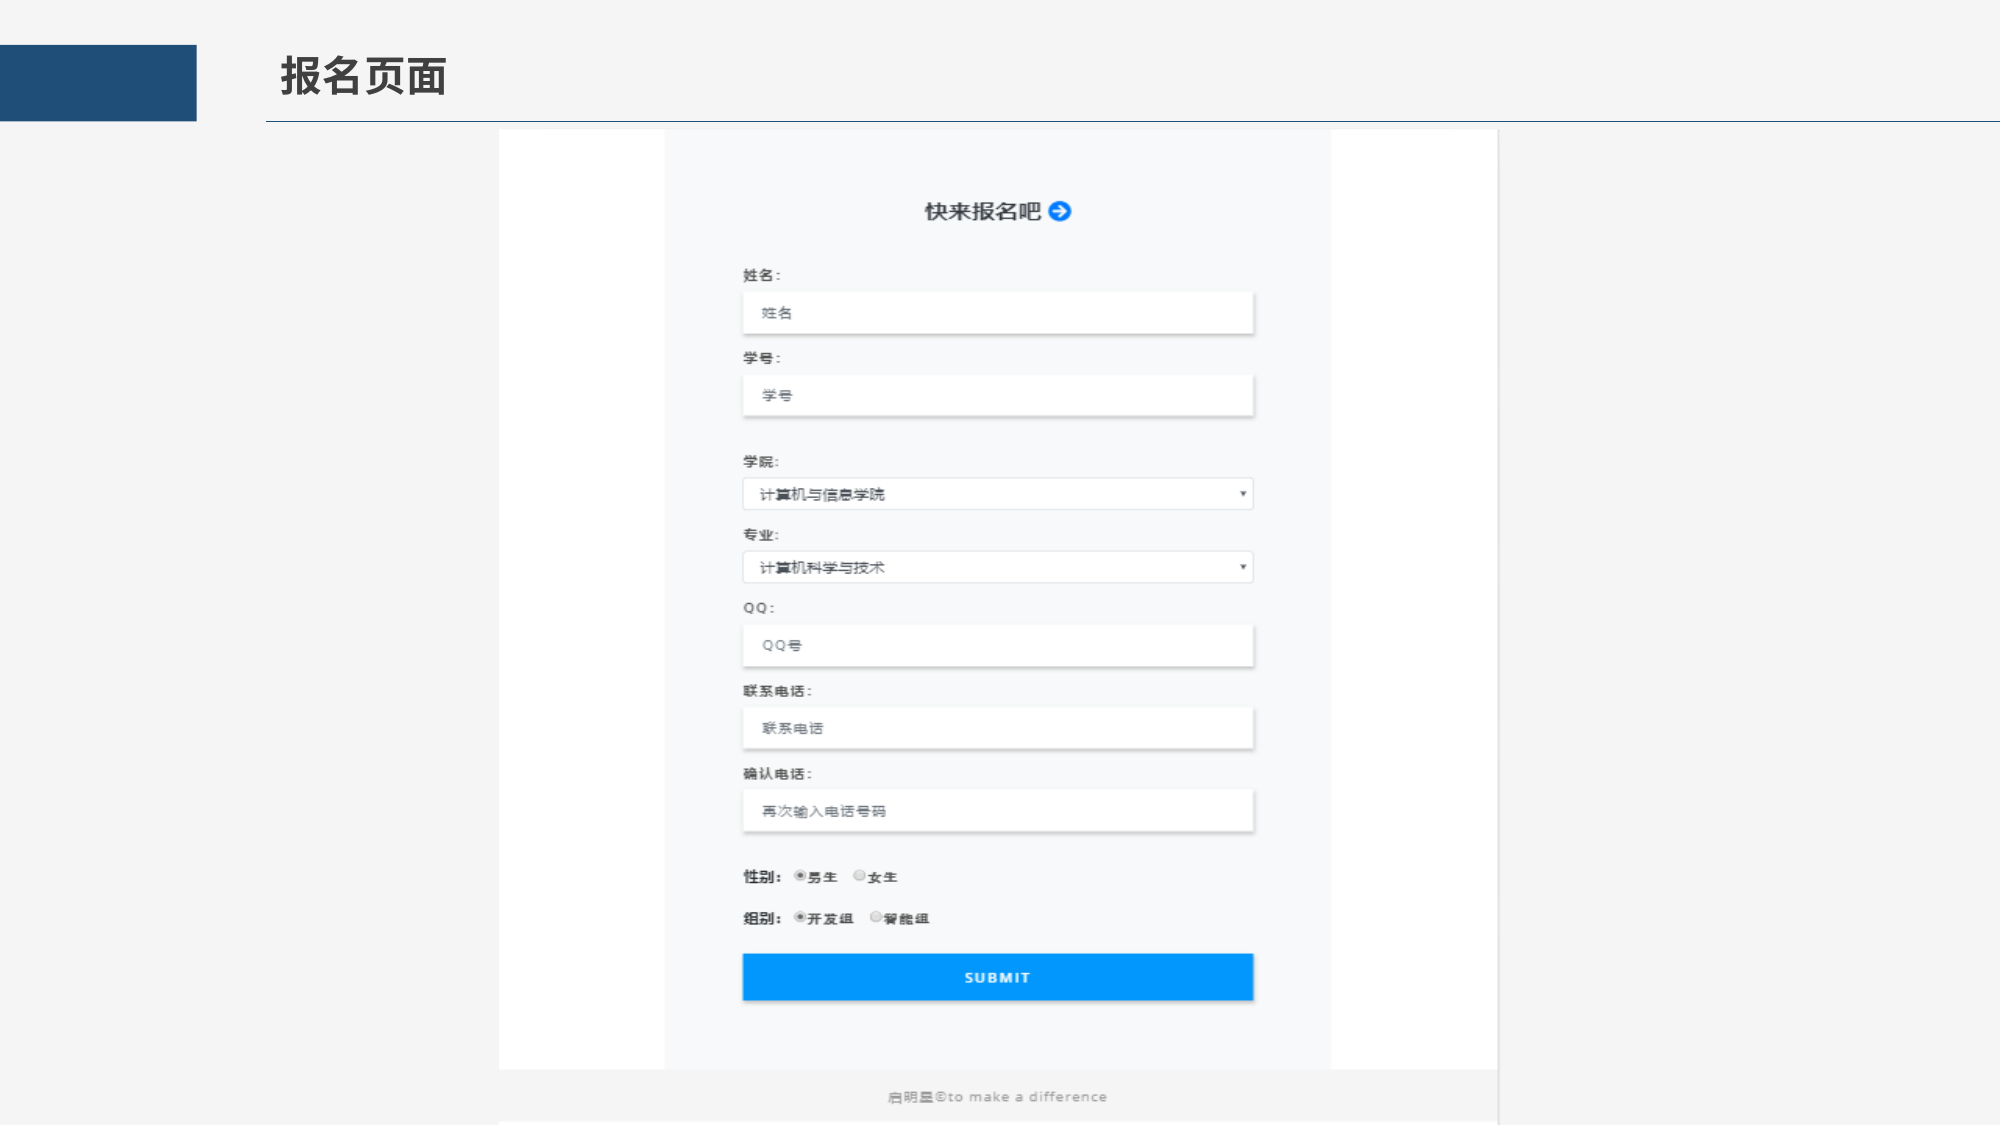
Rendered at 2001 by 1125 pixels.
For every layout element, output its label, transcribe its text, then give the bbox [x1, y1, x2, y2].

text_box [0, 43, 199, 124]
text_box 报名页面 [264, 18, 690, 131]
picture [499, 128, 1501, 1125]
